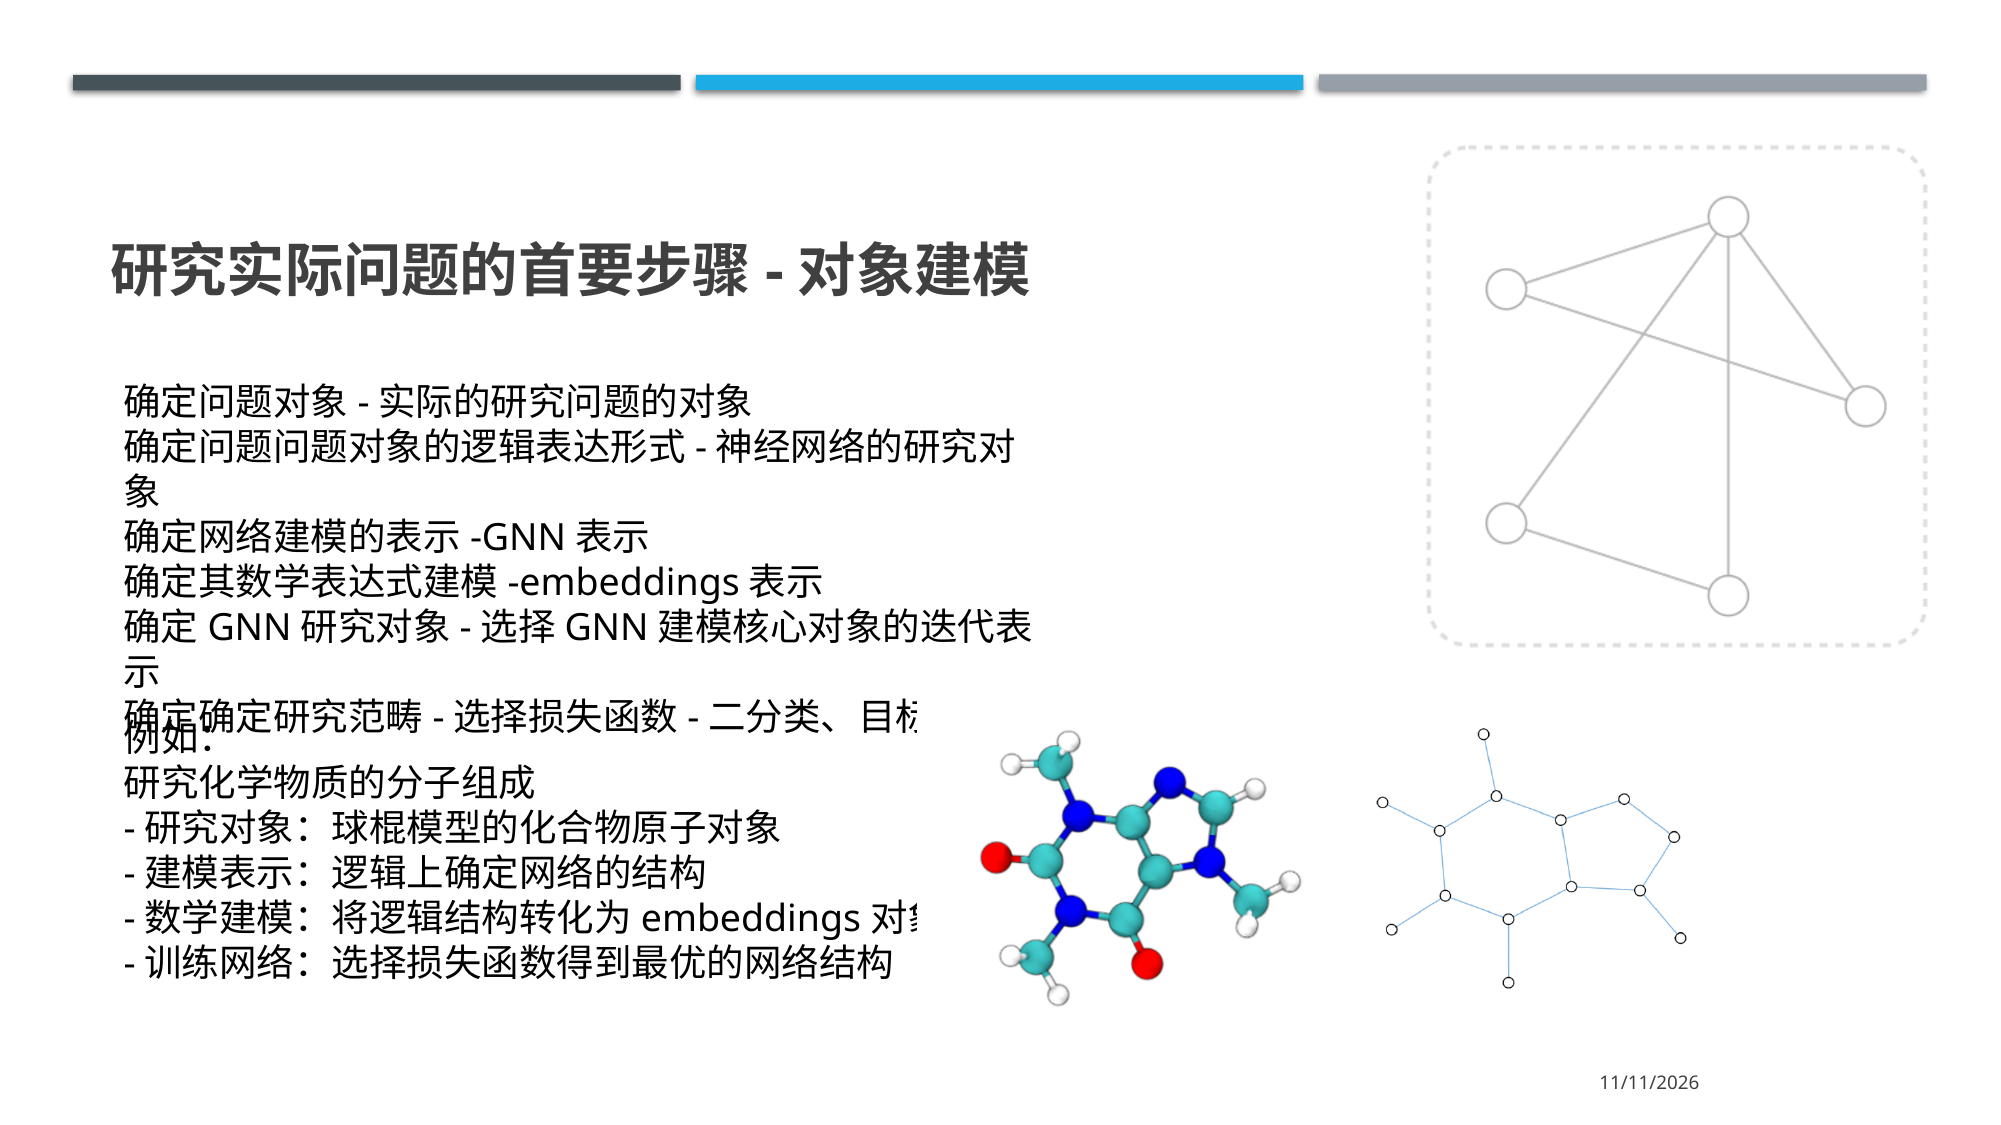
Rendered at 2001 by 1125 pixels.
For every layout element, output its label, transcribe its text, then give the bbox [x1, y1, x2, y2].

text_box 例如： 研究化学物质的分子组成 -研究对象：球棍模型的化合物原子对象 -建模表示：逻辑上确定网络的结构 -数学建模：将逻辑结构转化为embeddings对象 -训练网络：选择损失函数得到最优的网络结构 [108, 706, 911, 992]
text_box 确定问题对象-实际的研究问题的对象 确定问题问题对象的逻辑表达形式-神经网络的研究对象 确定网络建模的表示-GNN表示 确定其数学表达式建模-embeddings表示 确定GNN研究对象-选择GNN建模核心对象的迭代表示 确定确定研究范畴-选择损失函数-二分类、目标检测 [108, 370, 1069, 706]
picture [917, 670, 1345, 1067]
title 研究实际问题的首要步骤-对象建模 [95, 115, 1905, 311]
picture [1416, 133, 1941, 660]
picture [1359, 692, 1750, 1034]
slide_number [1247, 1053, 1715, 1114]
